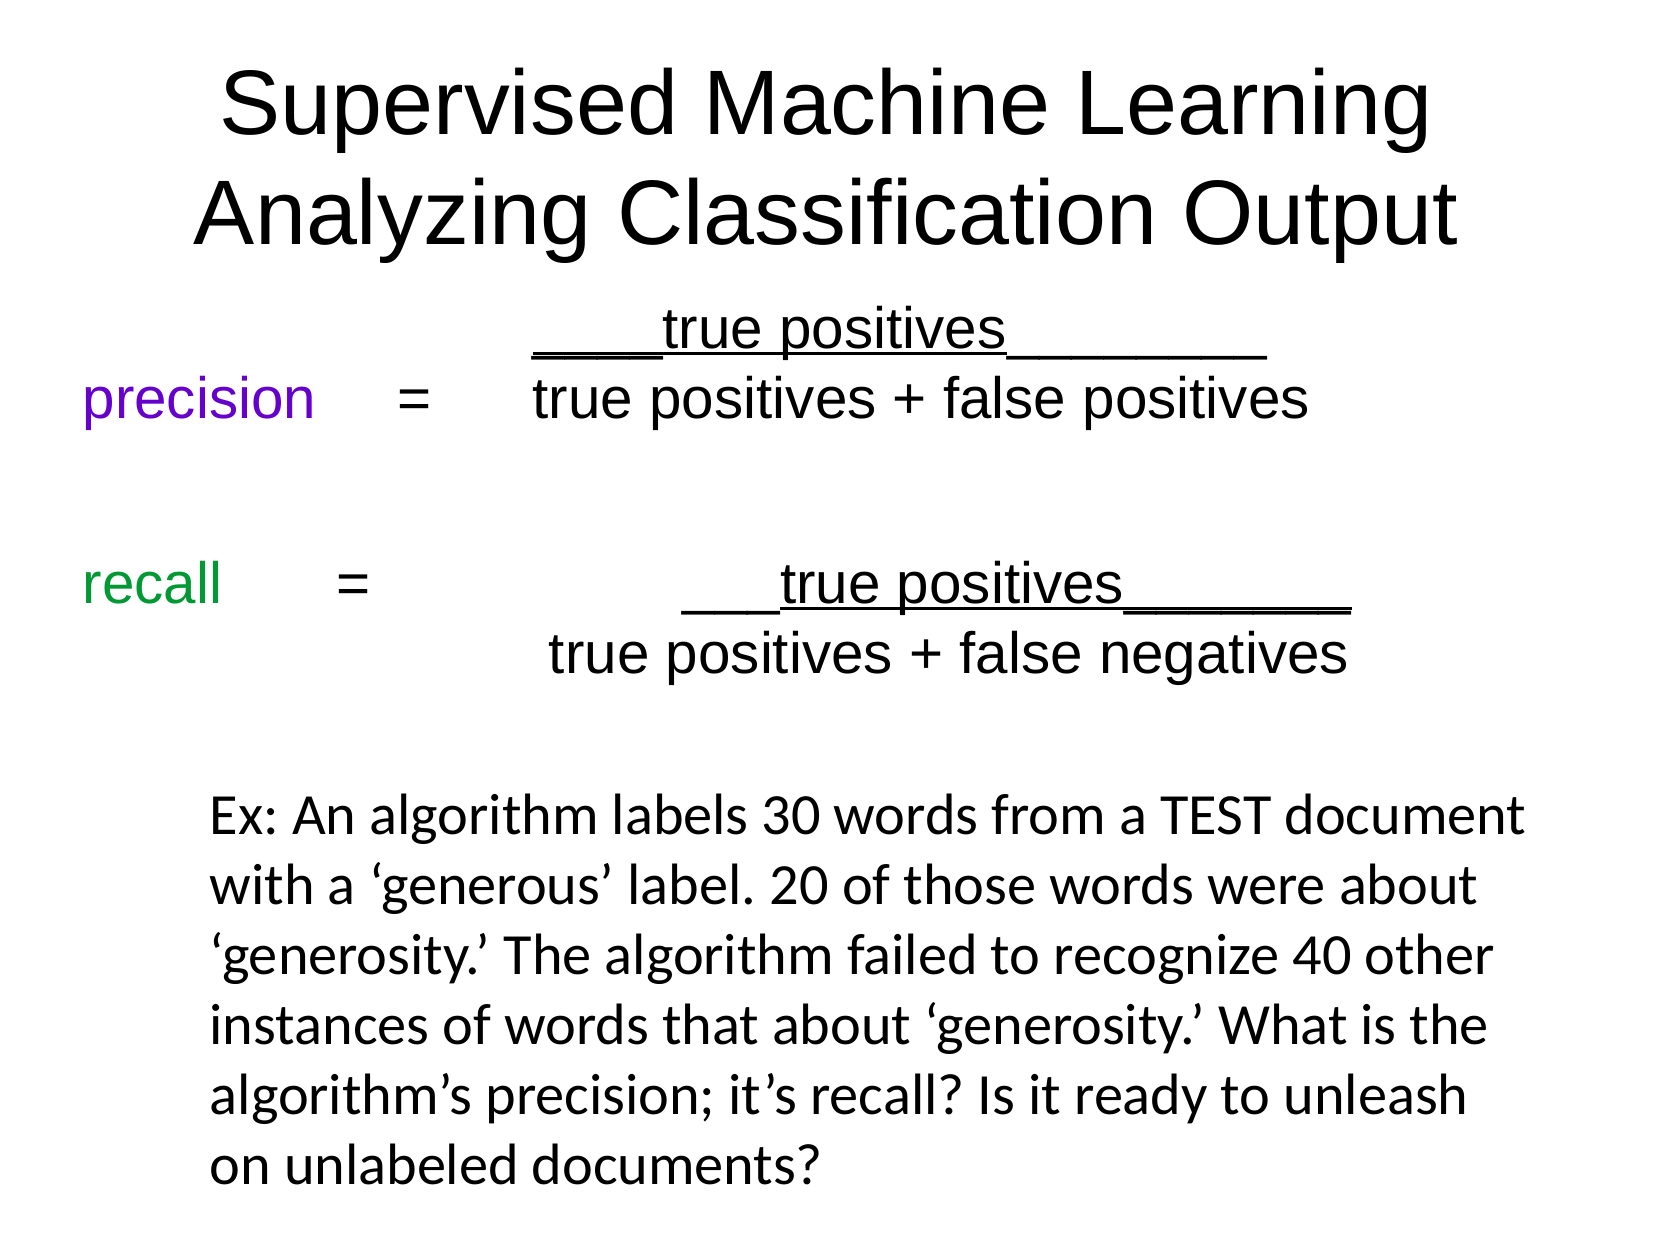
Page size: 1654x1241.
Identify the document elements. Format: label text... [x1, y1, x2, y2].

text_box Supervised Machine Learning Analyzing Classification Output [82, 49, 1571, 257]
text_box Ex: An algorithm labels 30 words from a TEST document with a ‘generous’ label. 20 of those words were about ‘generosity.’ The algorithm failed to recognize 40 other instances of words that about ‘generosity.’ What is the algorithm’s precision; it’s recall? Is it ready to unleash on unlabeled documents? [119, 769, 1545, 915]
text_box ____true positives________ precision = true positives + false positives recall = ___true positives_______ true positives + false negatives [82, 290, 1571, 1010]
